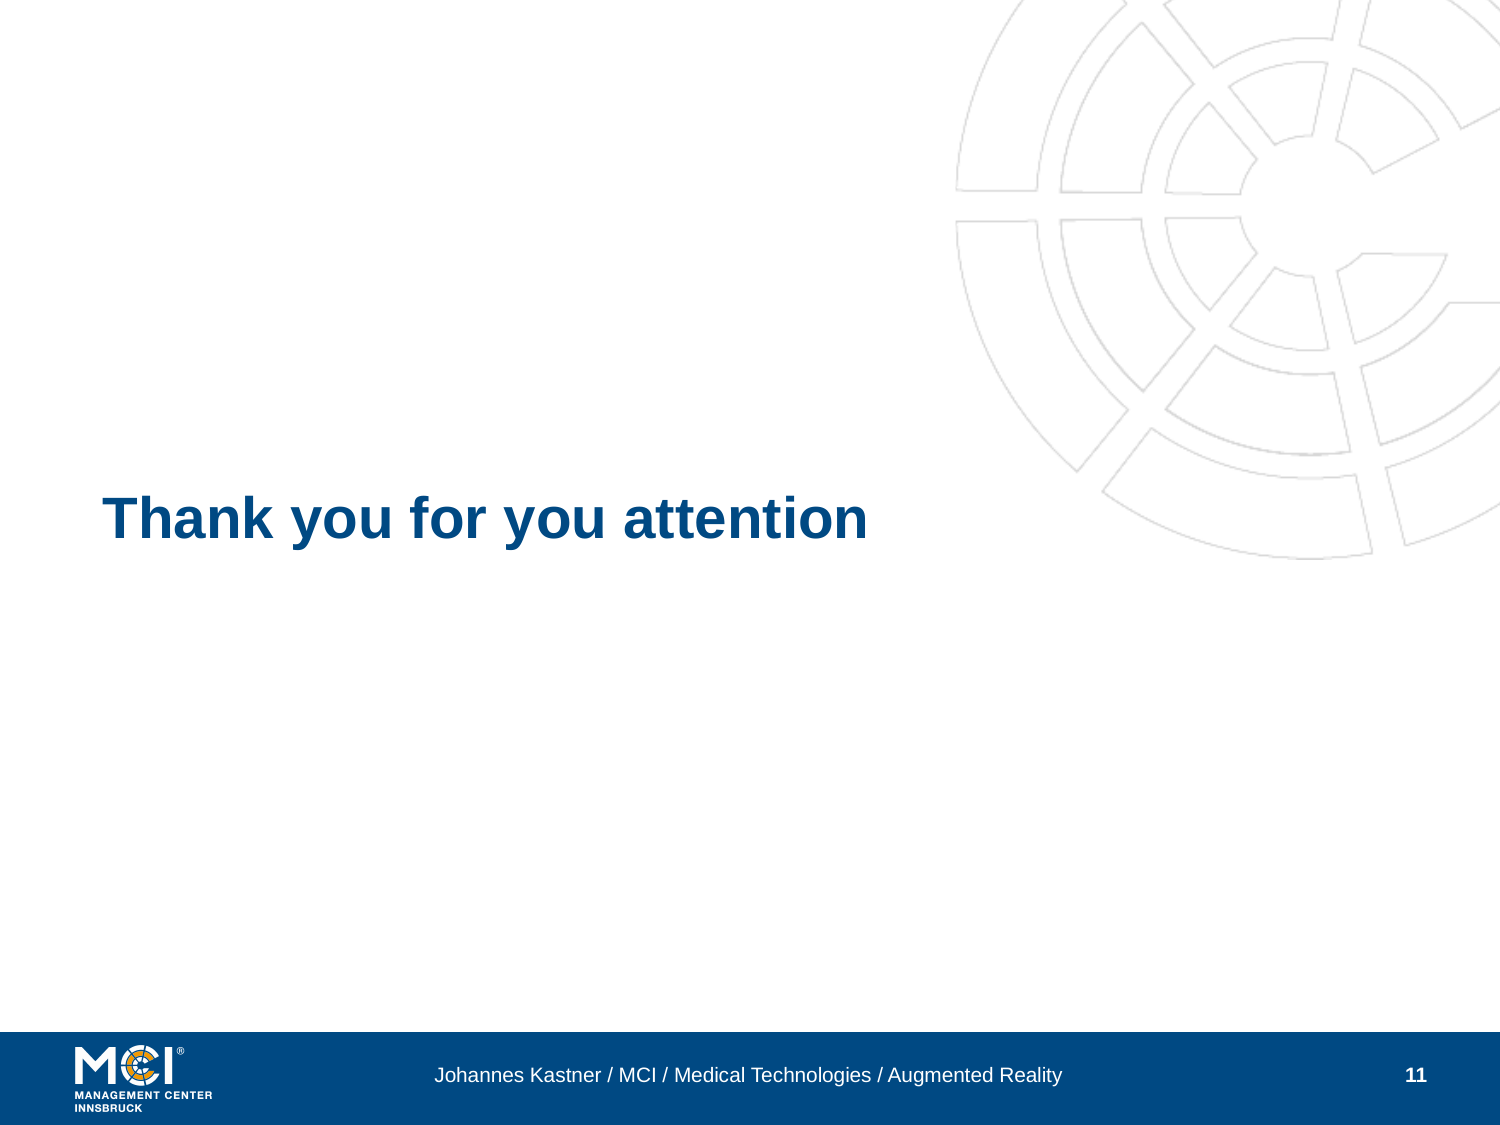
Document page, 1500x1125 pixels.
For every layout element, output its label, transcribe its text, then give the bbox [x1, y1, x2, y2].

picture [955, 0, 1500, 560]
title Thank you for you attention [87, 468, 1443, 563]
picture [75, 1045, 212, 1112]
